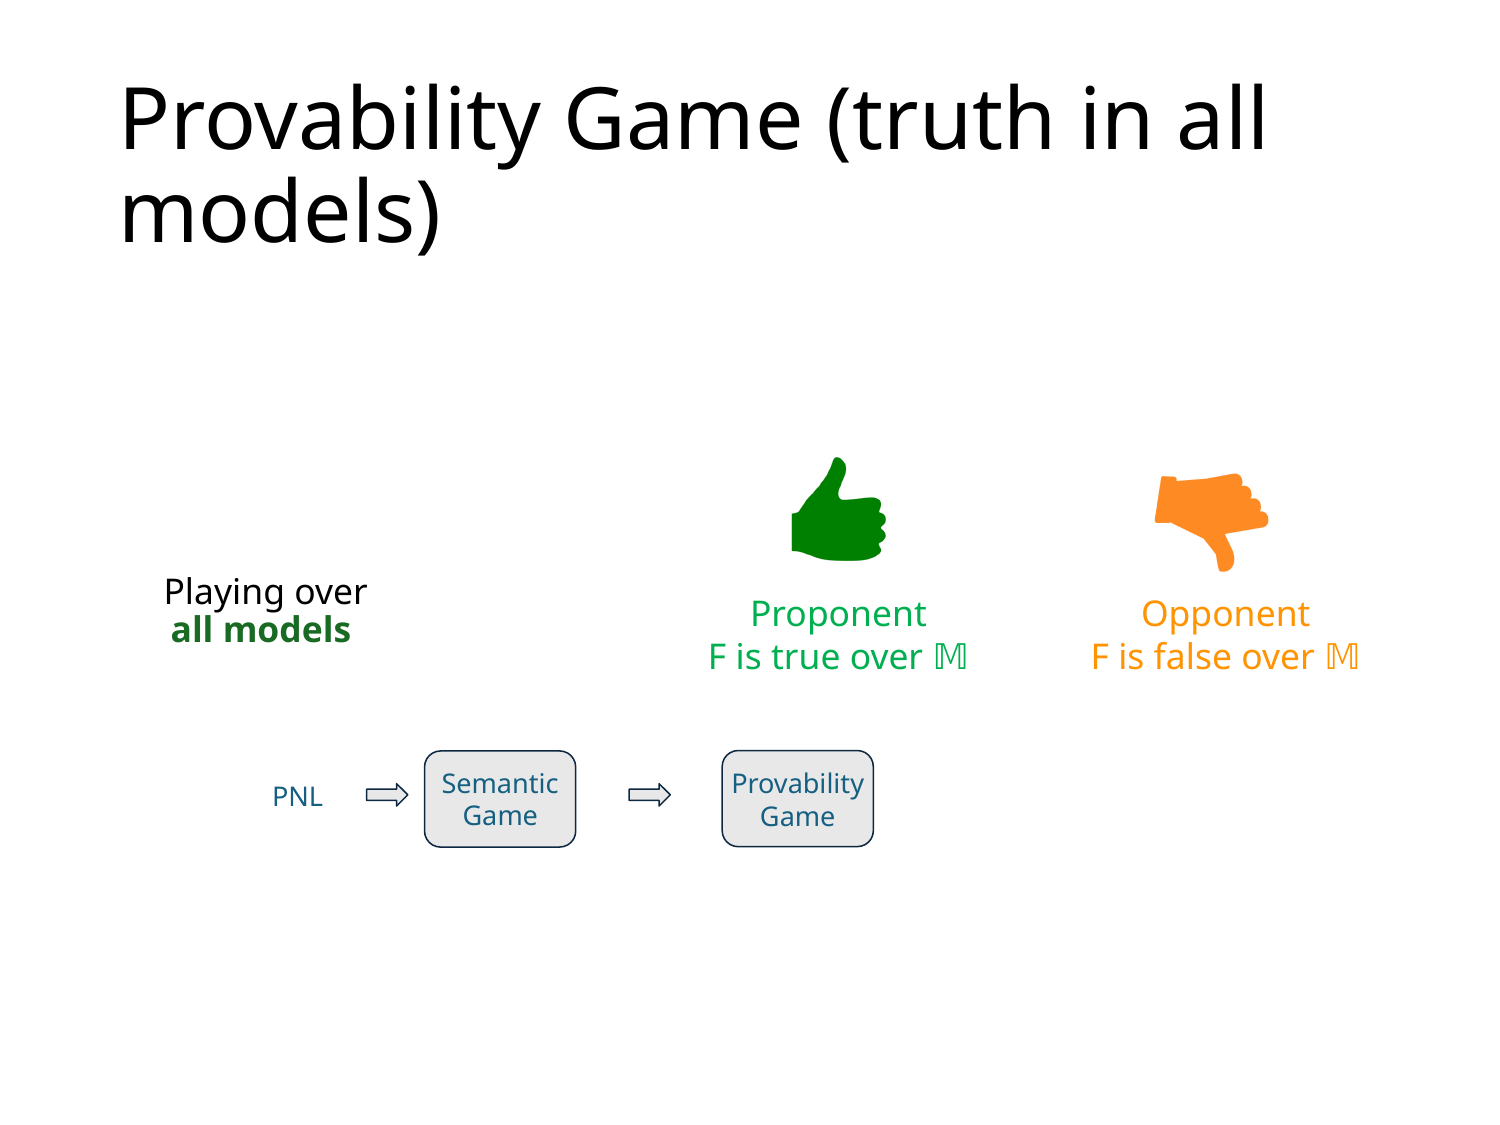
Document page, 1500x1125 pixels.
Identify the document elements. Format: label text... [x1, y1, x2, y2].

text_box [366, 783, 408, 807]
text_box Playing over all models [139, 558, 392, 663]
text_box [629, 783, 671, 807]
picture [786, 456, 891, 562]
title Provability Game (truth in all models) [103, 59, 1397, 278]
text_box Opponent F is false over 𝕄 [1043, 576, 1409, 692]
text_box Proponent F is true over 𝕄 [670, 576, 1007, 692]
text_box Semantic Game [403, 751, 598, 846]
picture [1127, 438, 1296, 607]
text_box PNL [257, 764, 348, 827]
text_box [700, 750, 896, 848]
